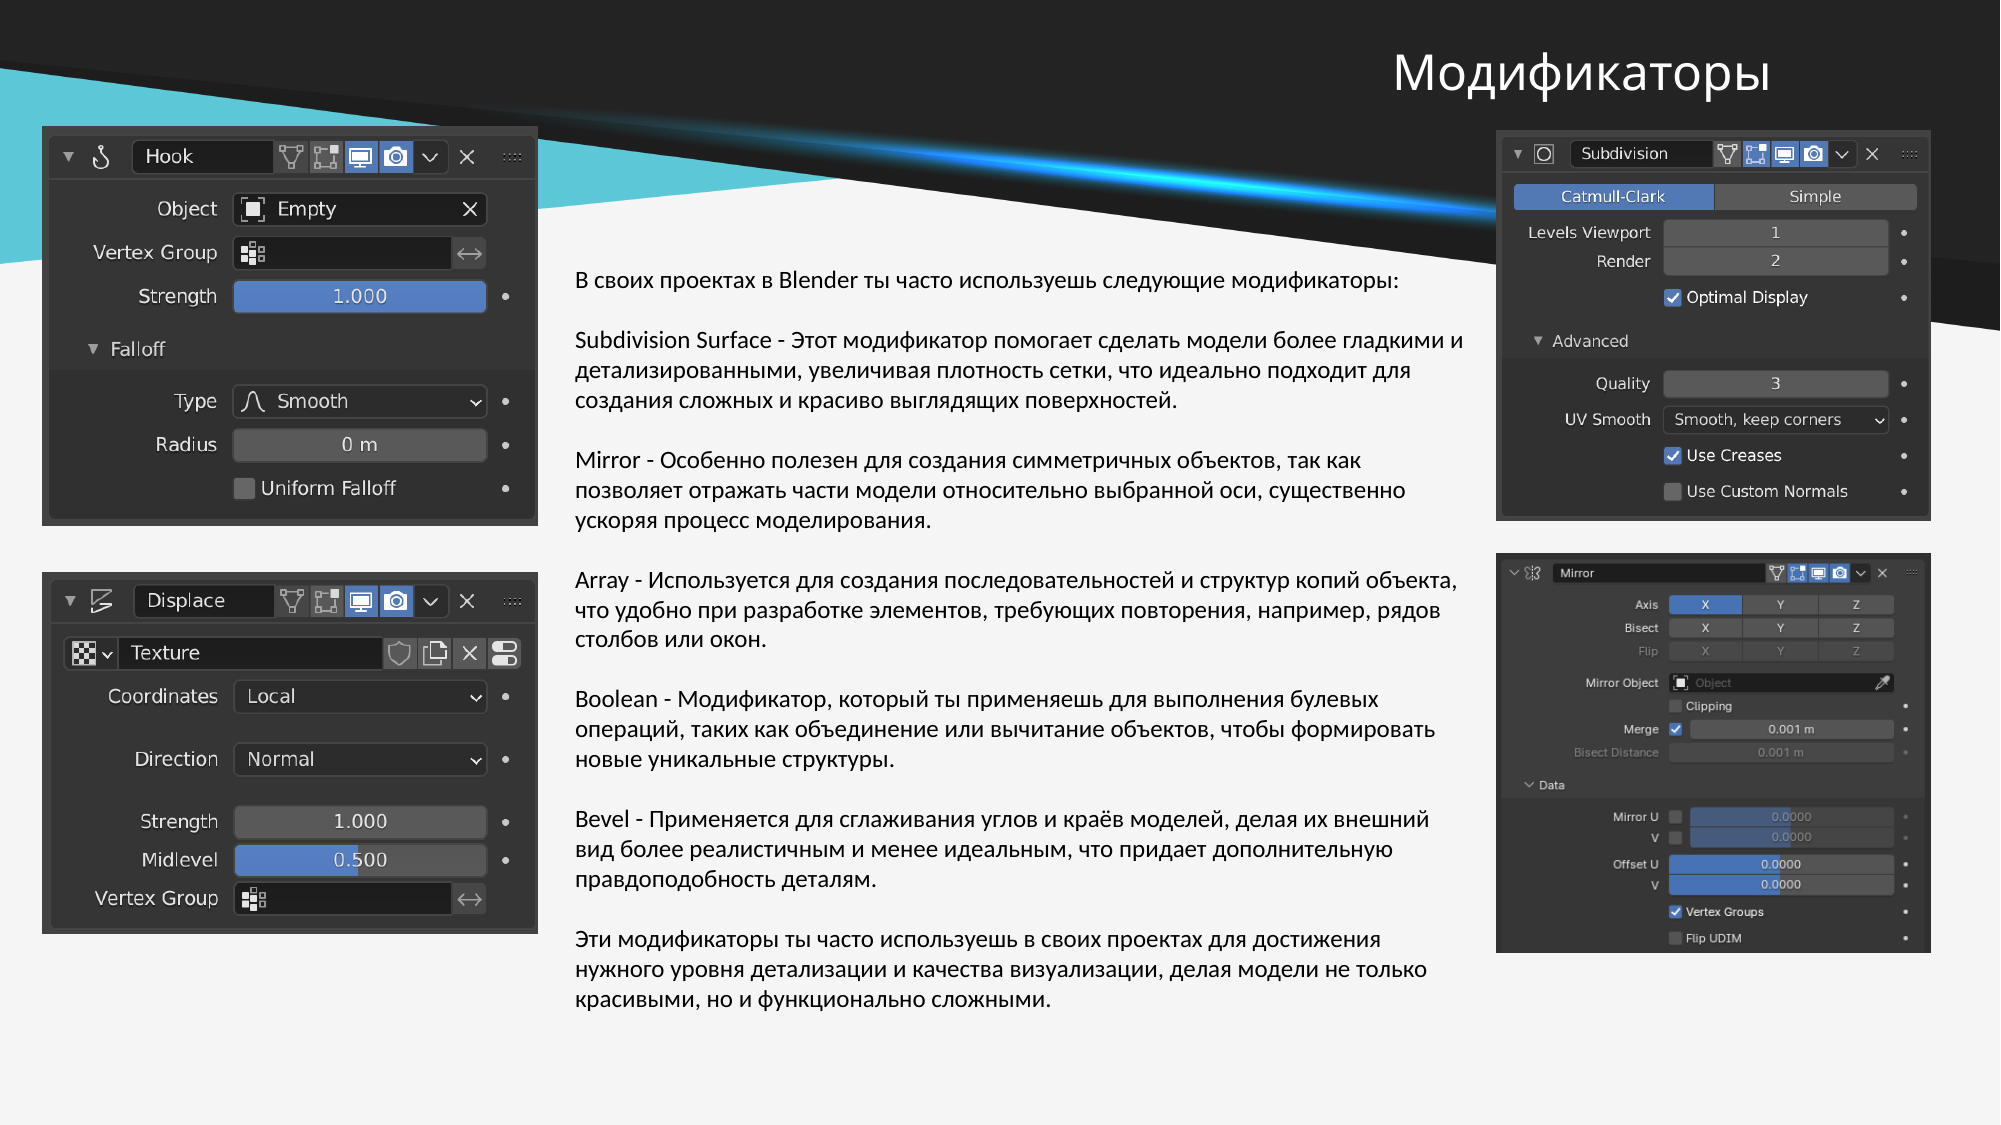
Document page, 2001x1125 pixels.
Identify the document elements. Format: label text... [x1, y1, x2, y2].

title Модификаторы [1377, 39, 1968, 168]
picture [0, 0, 2000, 1125]
text_box В своих проектах в Blender ты часто используешь следующие модификаторы: Subdivision Surface - Этот модификатор помогает сделать модели более гладкими и детализированными, увеличивая плотность сетки, что идеально подходит для создания сложных и красиво выглядящих поверхностей. Mirror - Особенно полезен для создания симметричных объектов, так как позволяет отражать части модели относительно выбранной оси, существенно ускоряя процесс моделирования. Array - Используется для создания последовательностей и структур копий объекта, что удобно при разработке элементов, требующих повторения, например, рядов столбов или окон. Boolean - Модификатор, который ты применяешь для выполнения булевых операций, таких как объединение или вычитание объектов, чтобы формировать новые уникальные структуры. Bevel - Применяется для сглаживания углов и краёв моделей, делая их внешний вид более реалистичным и менее идеальным, что придает дополнительную правдоподобность деталям. Эти модификаторы ты часто используешь в своих проектах для достижения нужного уровня детализации и качества визуализации, делая модели не только красивыми, но и функционально сложными. [560, 256, 1486, 1020]
